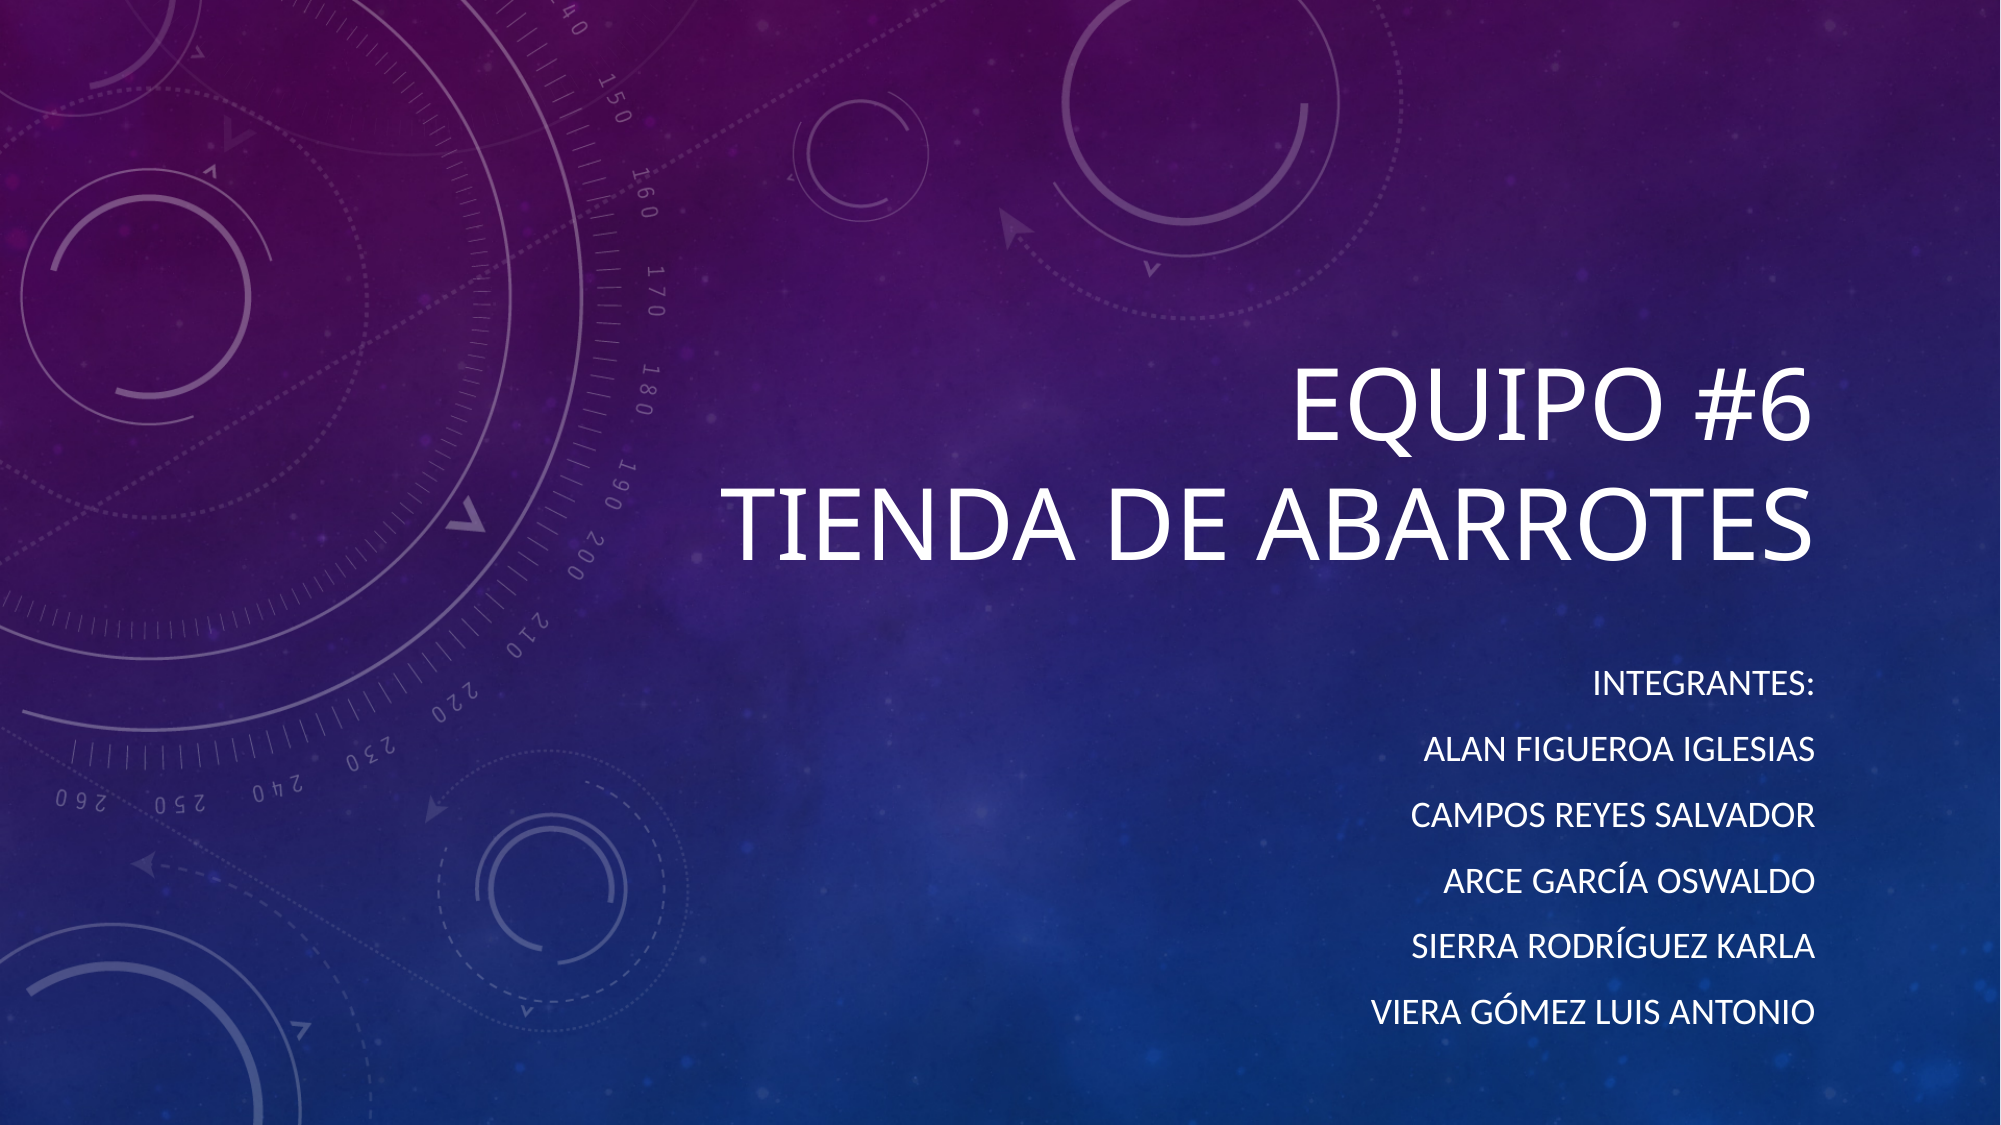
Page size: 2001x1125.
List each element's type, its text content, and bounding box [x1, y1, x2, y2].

title Equipo #6 tienda de abarrotes [650, 190, 1831, 589]
picture [0, 0, 2001, 1125]
subtitle Integrantes: ALAN FIGUEROA IGLESIAS CAMPOS REYES SALVADOR ARCE GARCÍA OSWALDO SIERRA RODRÍGUEZ KARLA VIERA GÓMEZ LUIS ANTONIO [650, 650, 1831, 1100]
